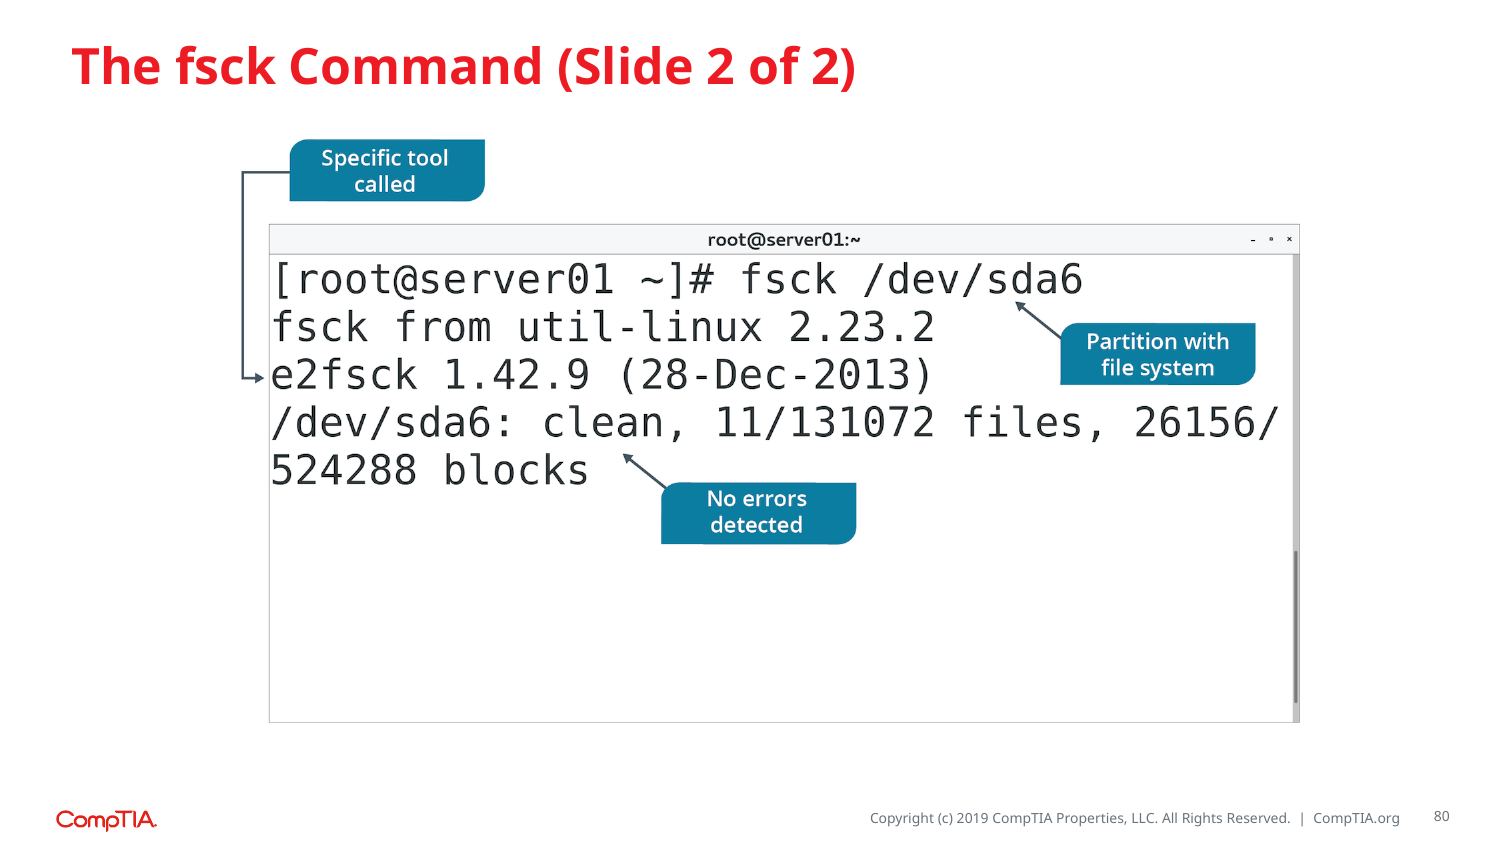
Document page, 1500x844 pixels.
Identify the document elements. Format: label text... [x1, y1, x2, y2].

picture [200, 115, 1300, 723]
title The fsck Command (Slide 2 of 2) [56, 12, 1444, 117]
slide_number 80 [1407, 800, 1450, 835]
